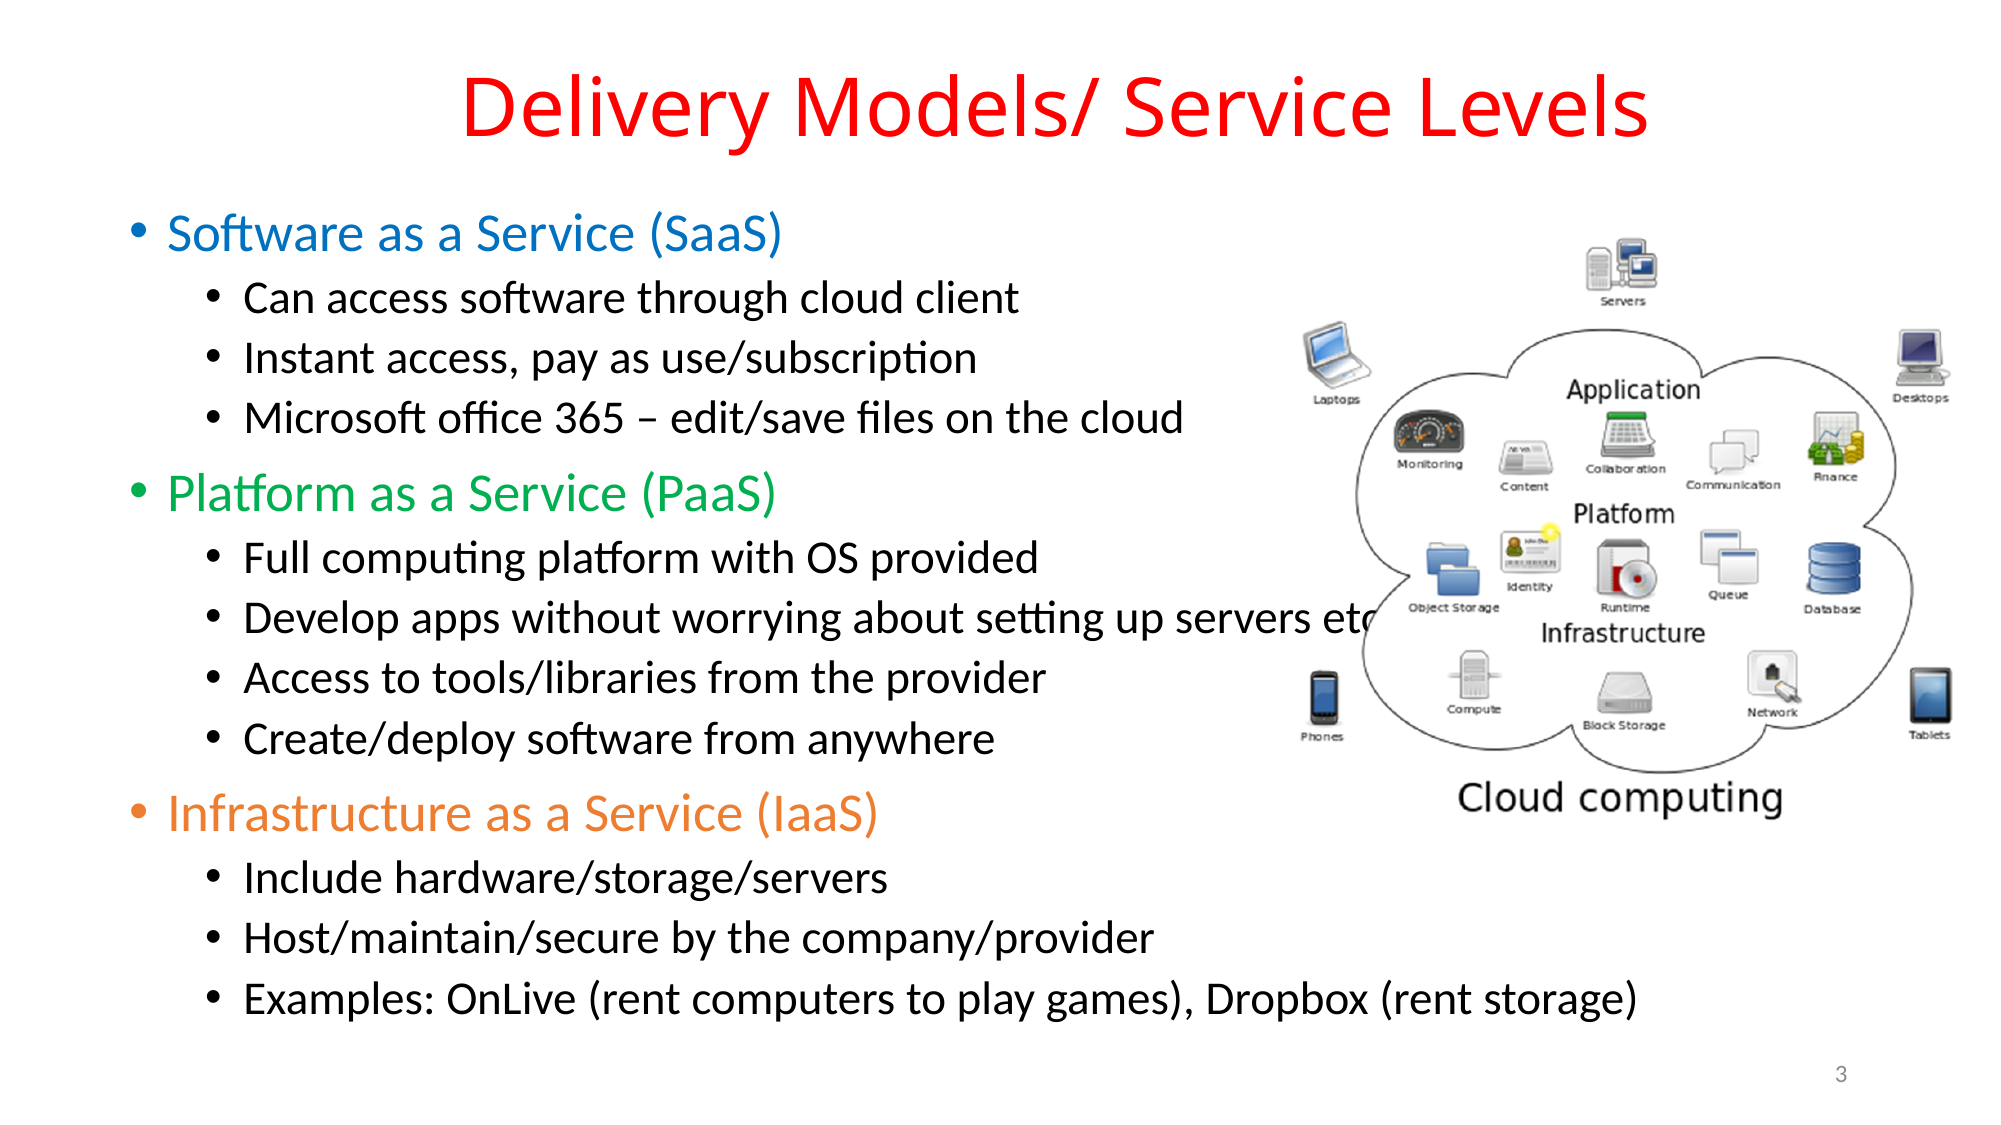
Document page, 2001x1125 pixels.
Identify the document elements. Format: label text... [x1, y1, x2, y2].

slide_number 3 [1412, 1042, 1863, 1103]
picture [1271, 208, 1981, 850]
list Software as a Service (SaaS) Can access software through cloud client Instant access, pay as use/subscription Microsoft office 365 – edit/save files on the cloud Platform as a Service (PaaS) Full computing platform with OS provided Develop apps without worrying about setting up servers etc. Access to tools/libraries from the provider Create/deploy software from anywhere Infrastructure as a Service (IaaS) Include hardware/storage/servers Host/maintain/secure by the company/provider Examples: OnLive (rent computers to play games), Dropbox (rent storage) [114, 196, 1721, 1039]
title Delivery Models/ Service Levels [444, 57, 1687, 163]
